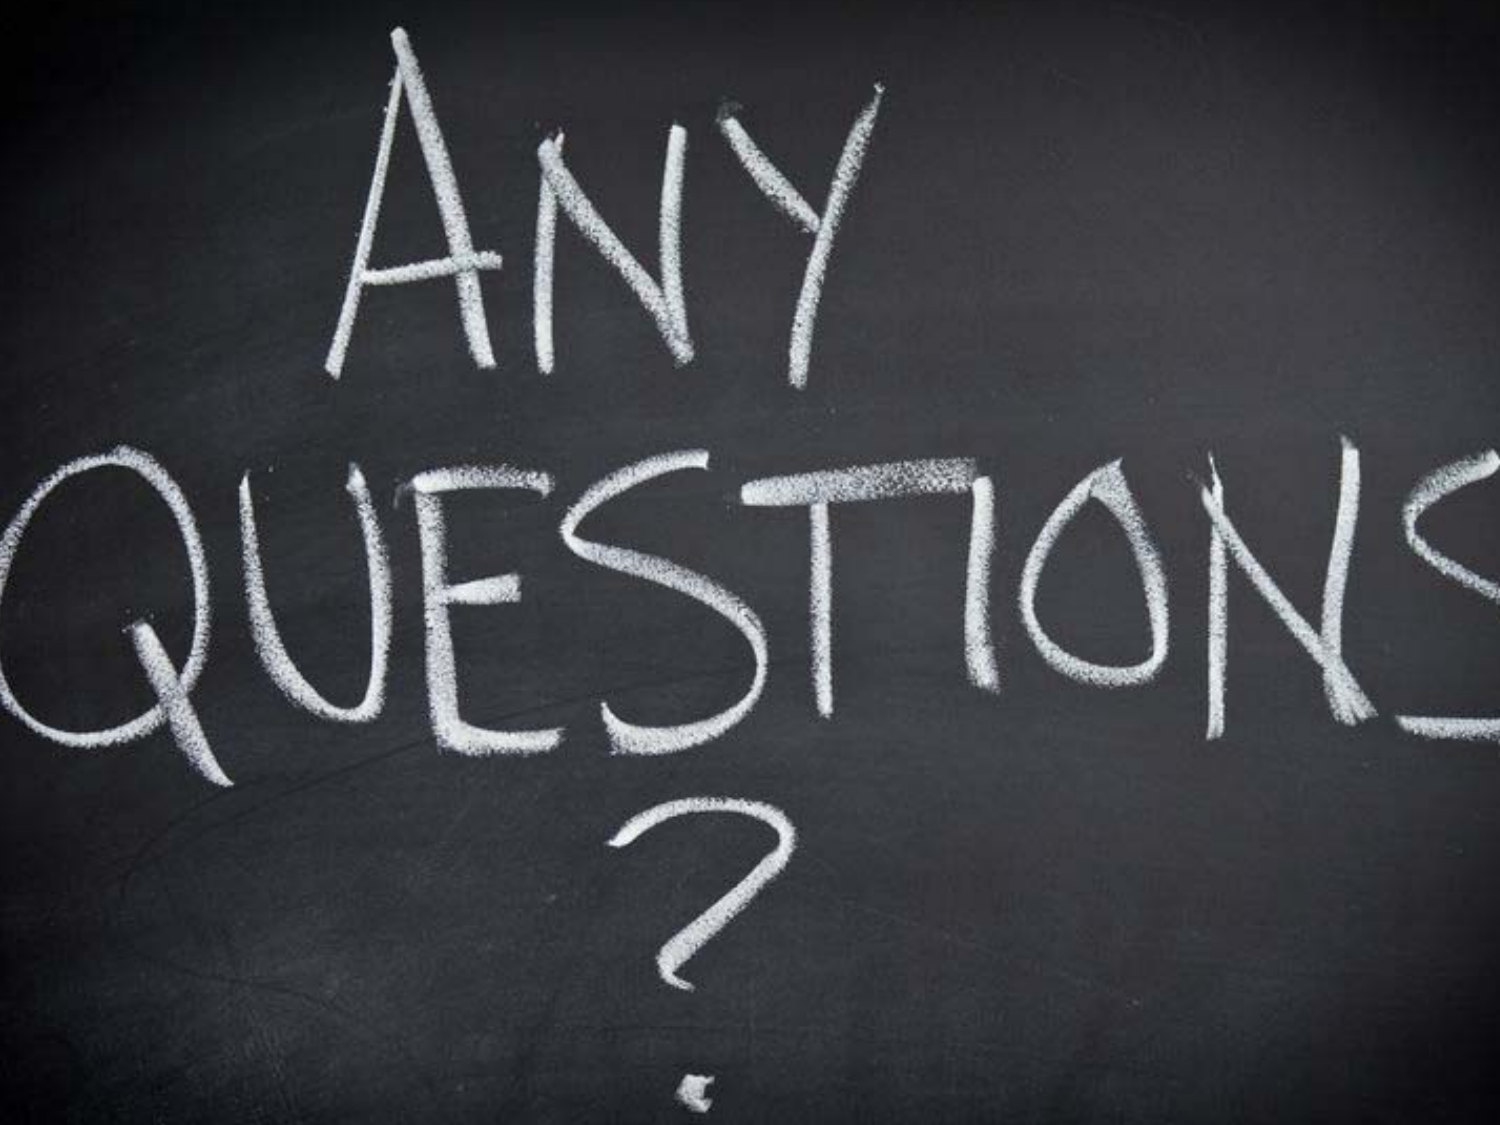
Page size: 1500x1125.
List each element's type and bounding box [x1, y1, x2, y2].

list [0, 0, 1500, 1125]
